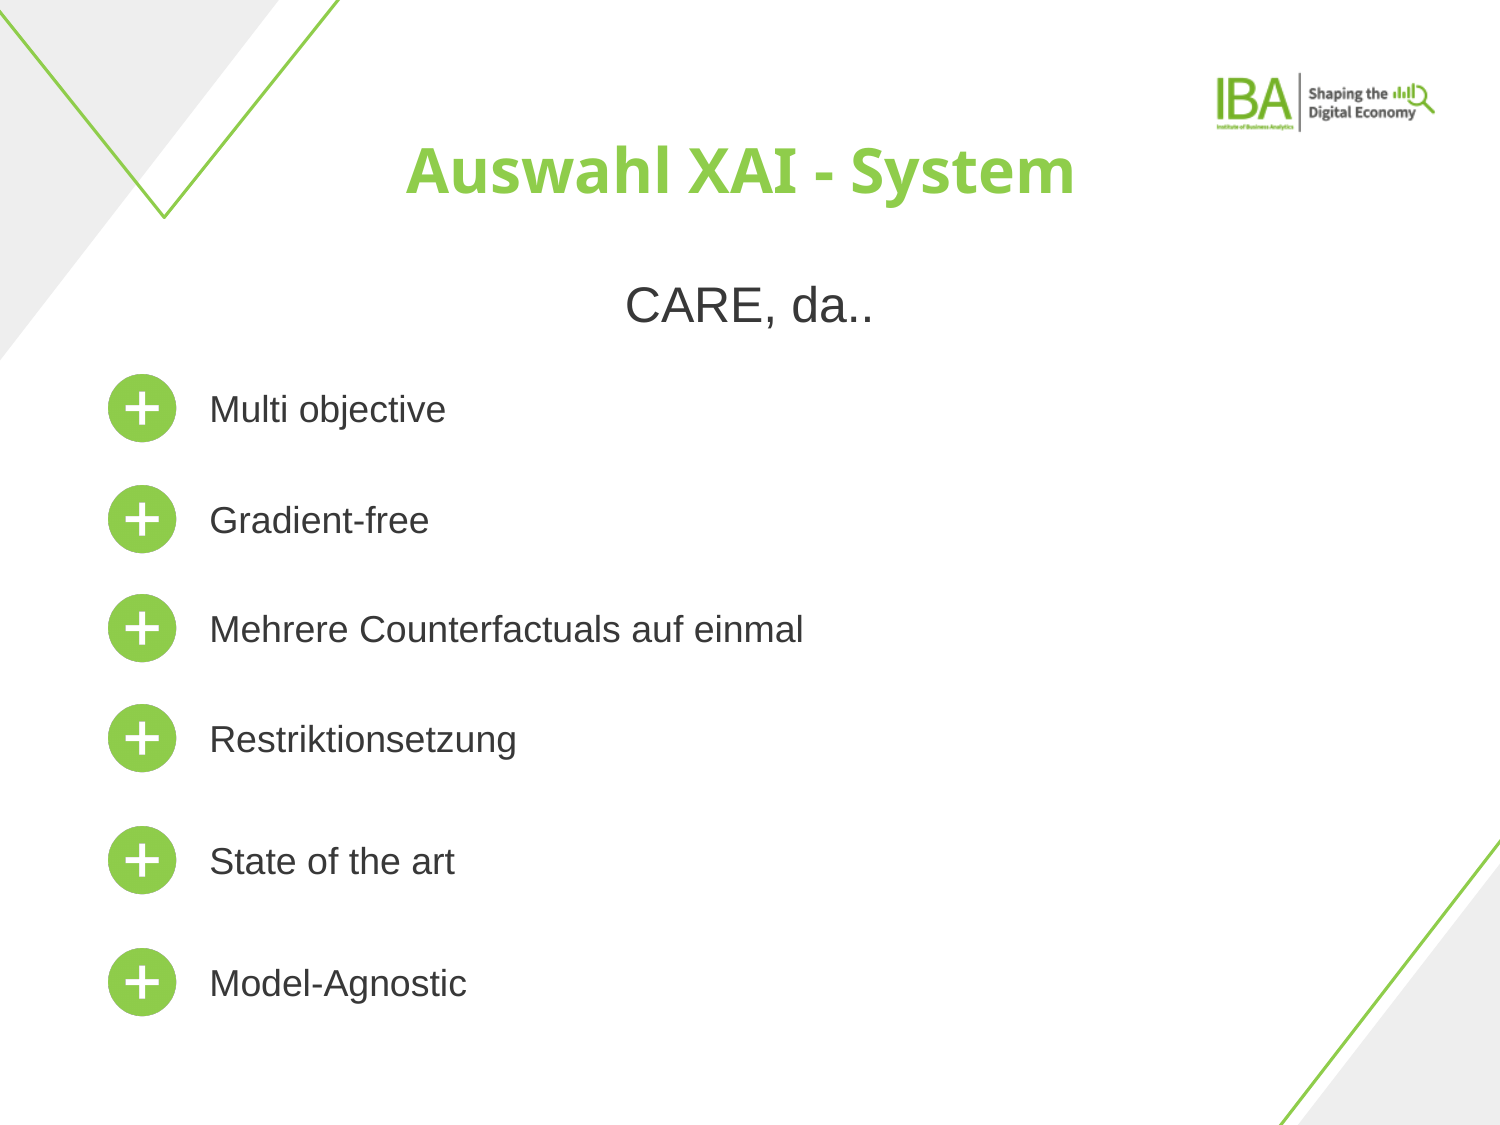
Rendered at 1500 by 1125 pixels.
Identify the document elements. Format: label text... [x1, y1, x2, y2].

picture [99, 475, 185, 562]
text_box State of the art [194, 829, 1063, 890]
text_box Multi objective [194, 378, 1198, 483]
text_box Mehrere Counterfactuals auf einmal [194, 598, 1063, 658]
text_box Gradient-free [194, 488, 1063, 549]
picture [99, 938, 185, 1025]
picture [99, 695, 185, 781]
text_box CARE, da.. [386, 264, 1114, 340]
title Auswahl XAI - System [146, 116, 1354, 232]
picture [99, 816, 185, 903]
picture [99, 365, 185, 452]
text_box Model-Agnostic [194, 951, 1063, 1012]
text_box Restriktionsetzung [194, 707, 1198, 768]
picture [1197, 2, 1500, 143]
picture [99, 585, 185, 672]
